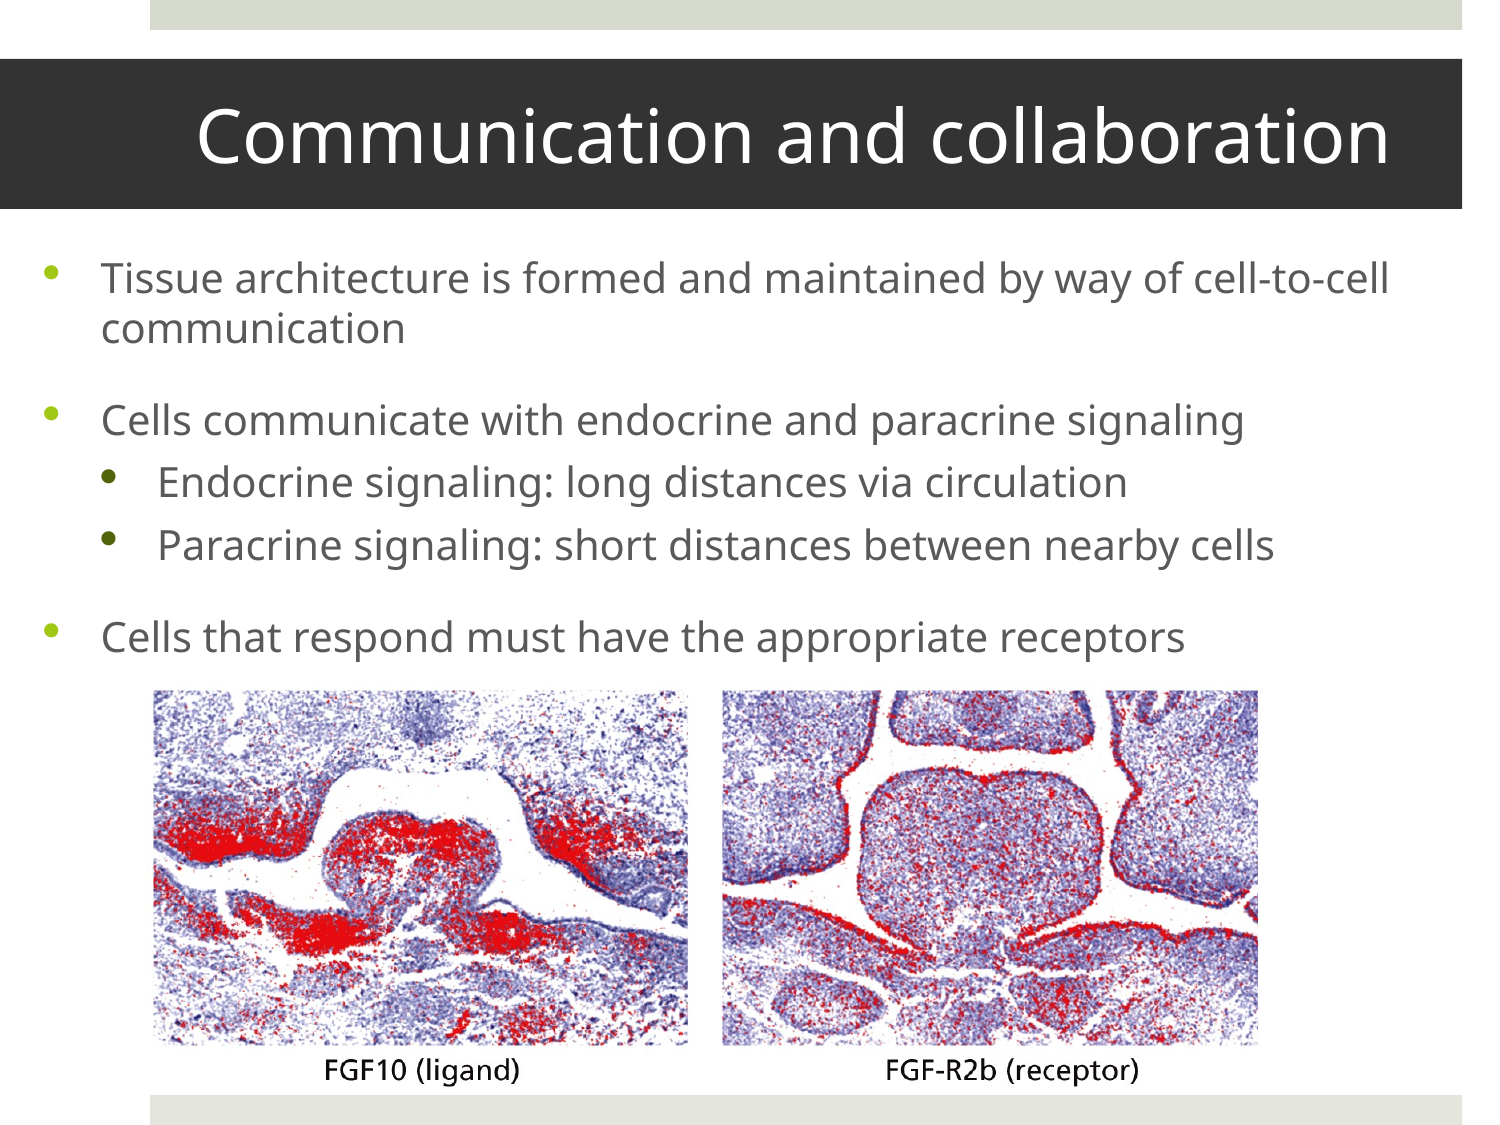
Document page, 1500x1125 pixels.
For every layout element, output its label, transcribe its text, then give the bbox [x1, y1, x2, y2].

picture [145, 681, 1267, 1090]
title Communication and collaboration [0, 58, 1463, 209]
list Tissue architecture is formed and maintained by way of cell-to-cell communication Cells communicate with endocrine and paracrine signaling Endocrine signaling: long distances via circulation Paracrine signaling: short distances between nearby cells Cells that respond must have the appropriate receptors [29, 244, 1432, 1090]
